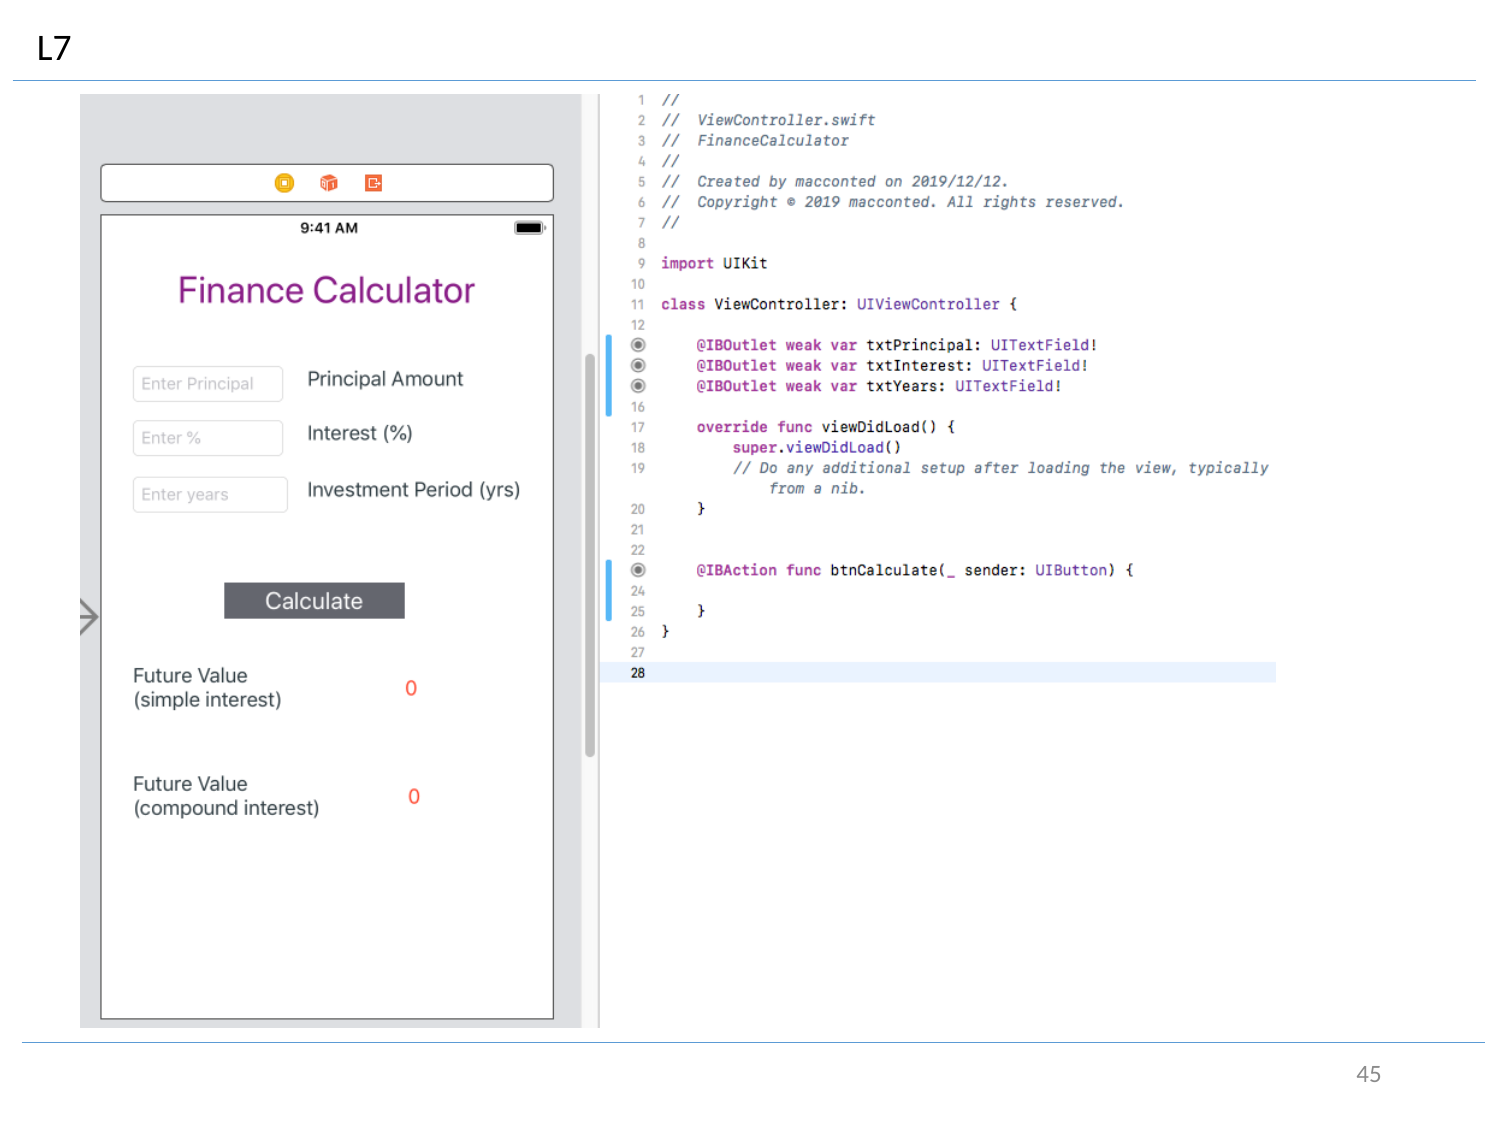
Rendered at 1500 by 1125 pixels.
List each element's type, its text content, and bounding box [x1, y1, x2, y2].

text_box L7 [22, 15, 87, 76]
slide_number 45 [1059, 1043, 1397, 1103]
picture [79, 94, 1276, 1028]
